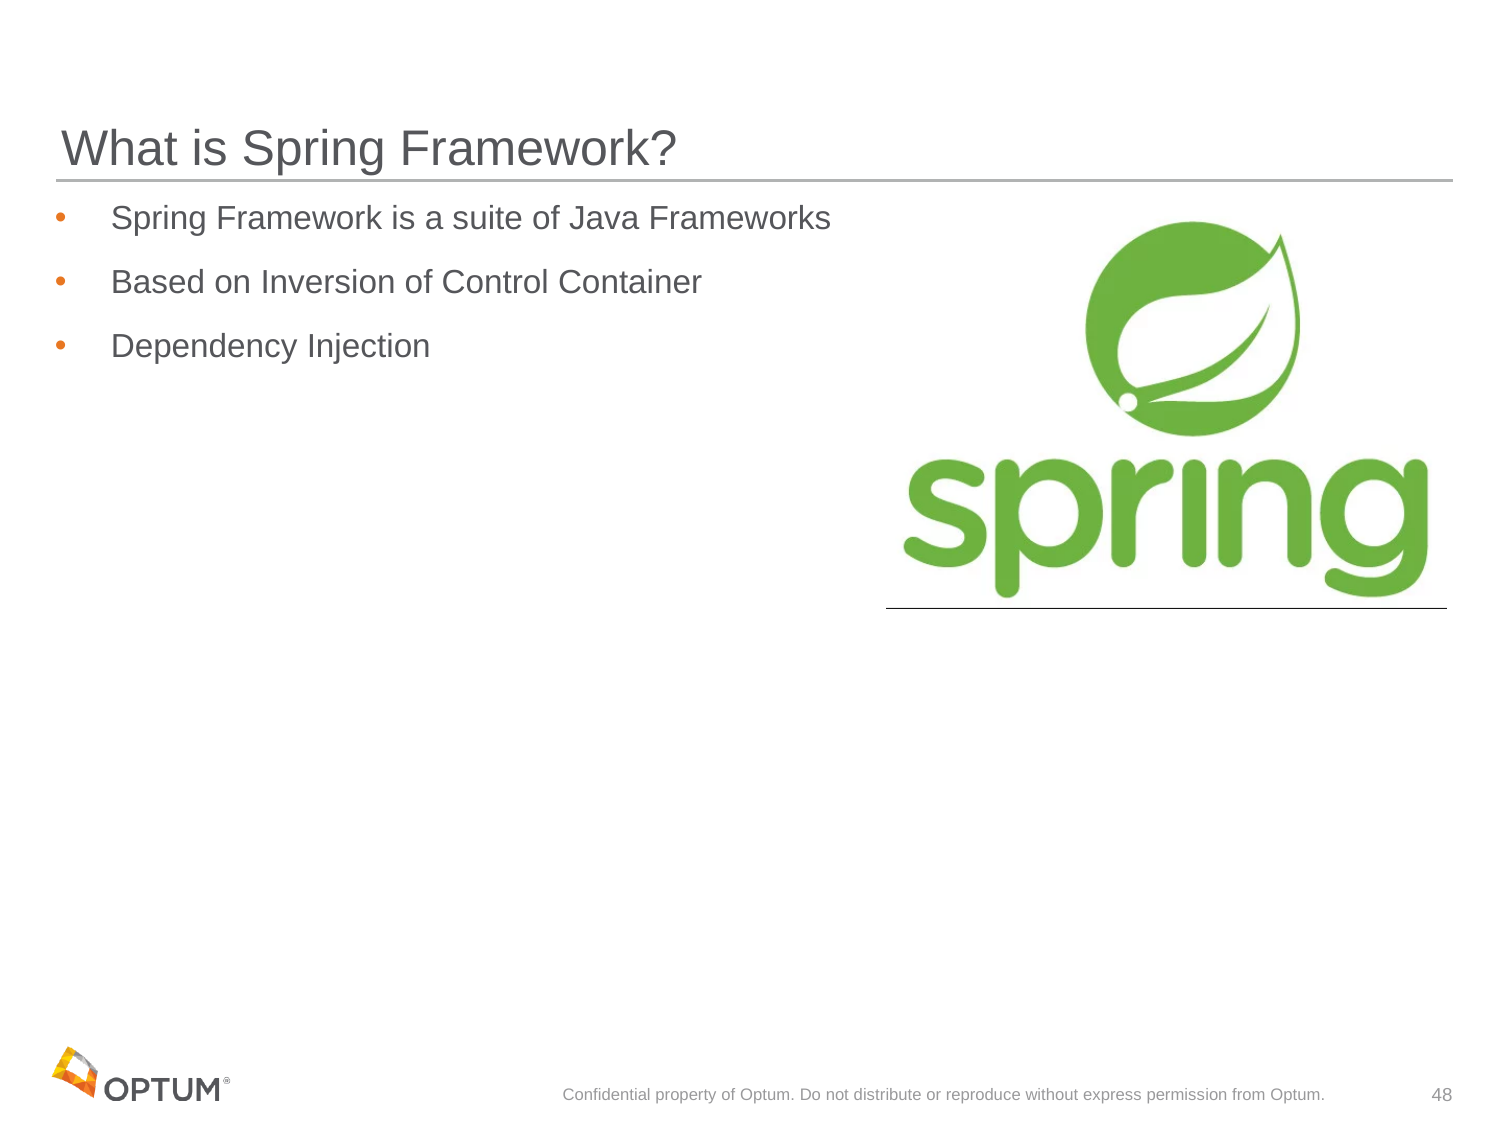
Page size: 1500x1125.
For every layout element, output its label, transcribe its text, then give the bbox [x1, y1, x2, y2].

list Spring Framework is a suite of Java Frameworks Based on Inversion of Control Container Dependency Injection [54, 198, 1447, 868]
picture [50, 1044, 231, 1101]
title What is Spring Framework? [60, 0, 1454, 177]
slide_number 48 [1385, 1064, 1453, 1124]
picture [886, 216, 1447, 609]
footer Confidential property of Optum. Do not distribute or reproduce without express permission from Optum. [508, 1064, 1381, 1124]
